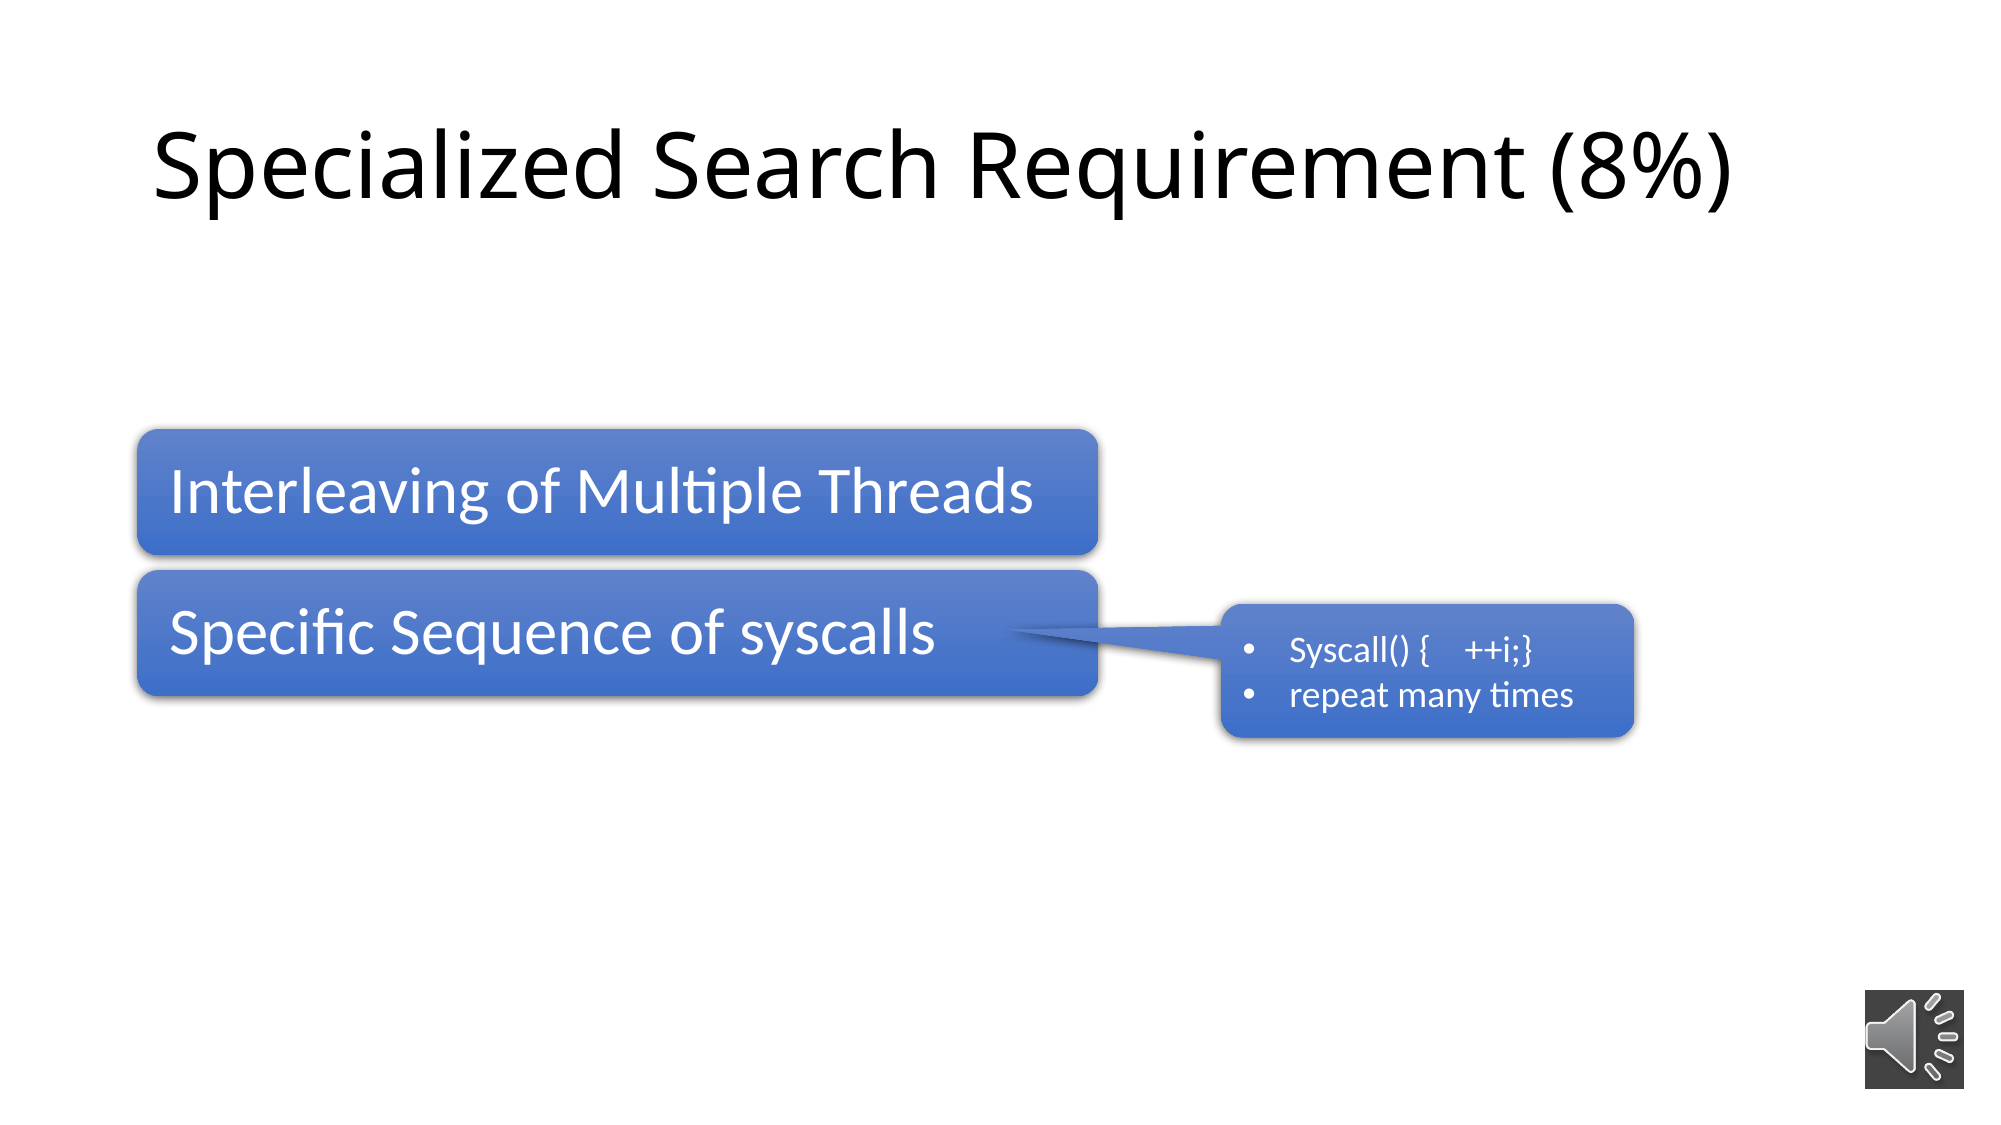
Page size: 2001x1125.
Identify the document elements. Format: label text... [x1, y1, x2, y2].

picture [1864, 989, 1965, 1090]
title Specialized Search Requirement (8%) [137, 59, 1863, 278]
text_box Syscall() { ++i;} repeat many times [1099, 603, 1635, 738]
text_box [137, 426, 1099, 699]
